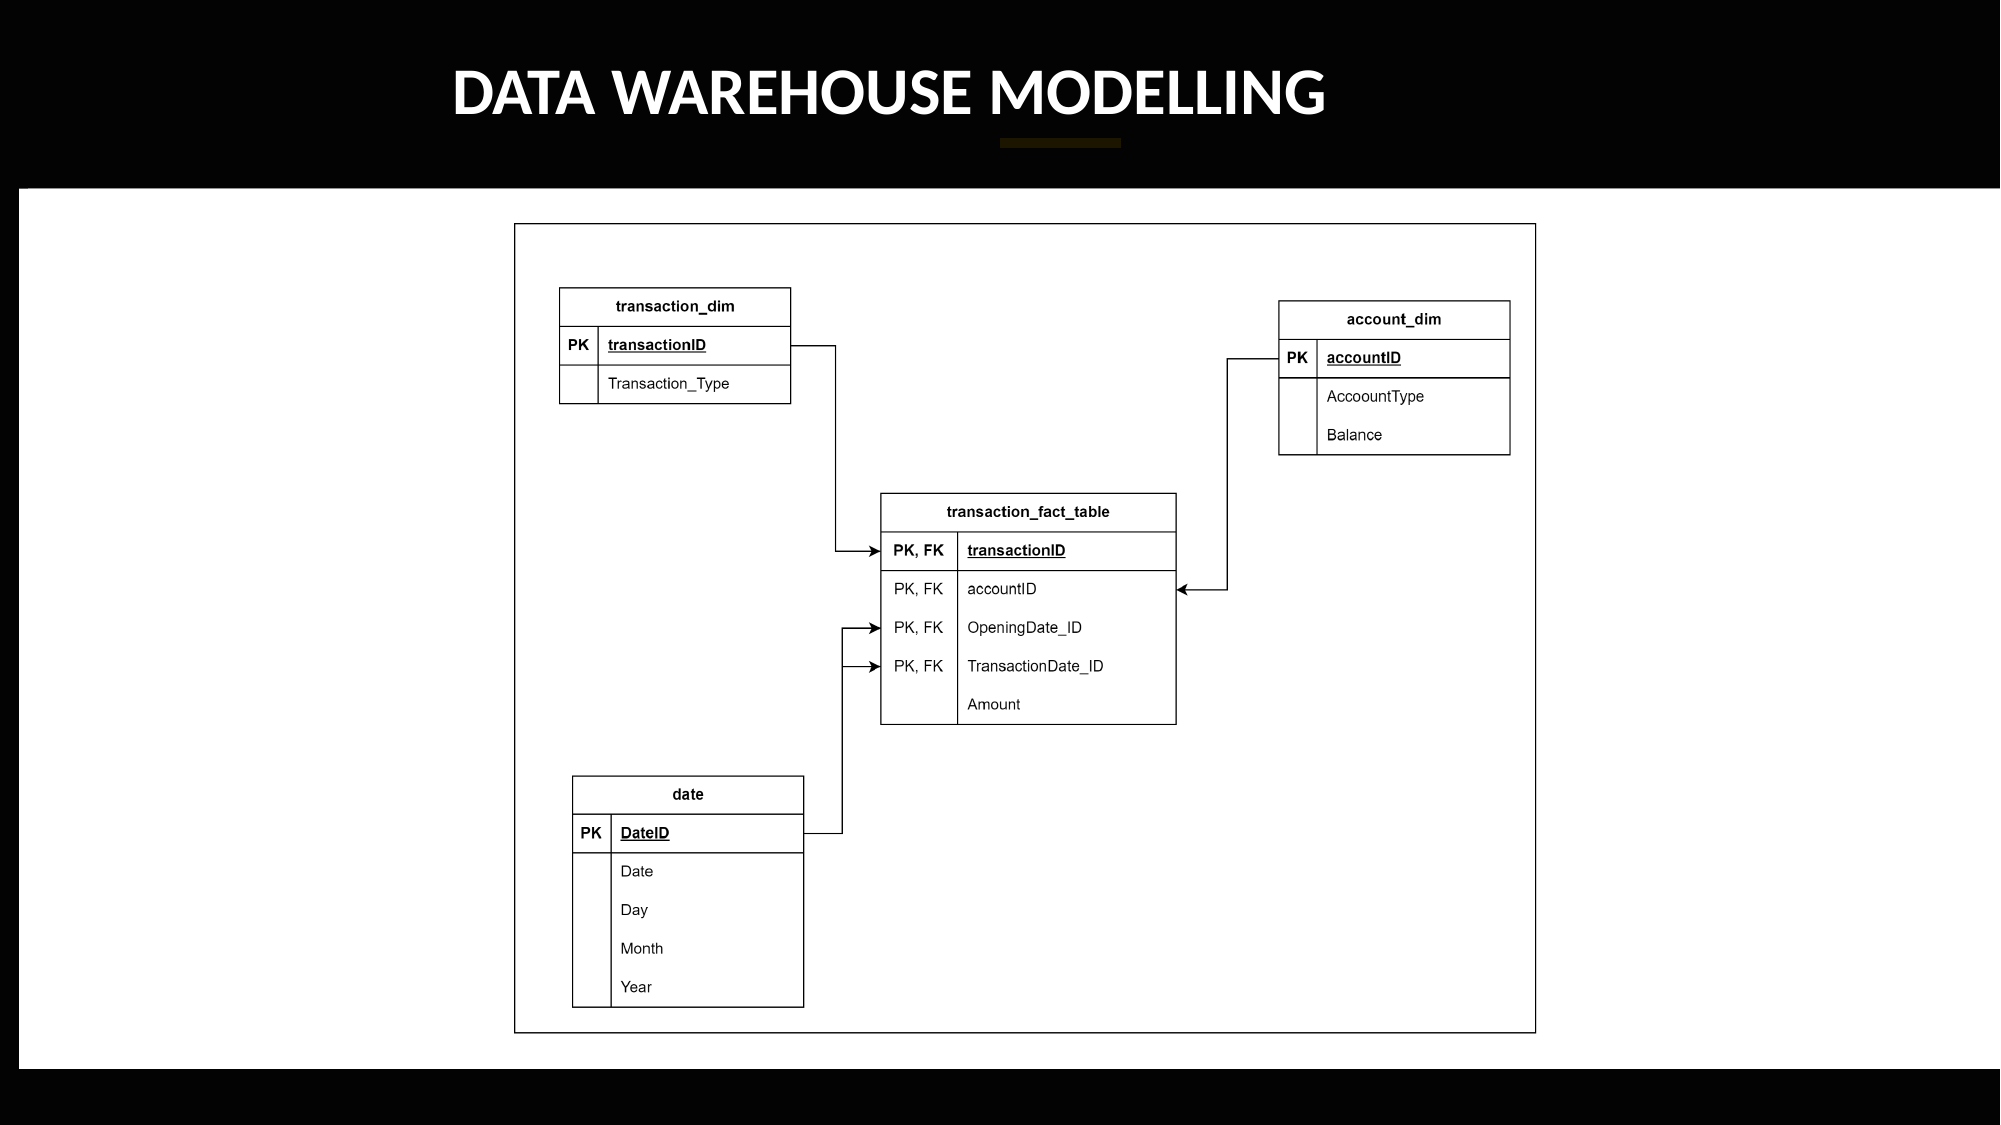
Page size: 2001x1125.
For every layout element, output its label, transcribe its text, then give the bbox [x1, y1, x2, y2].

text_box [0, 0, 2000, 1125]
picture [100, 210, 1938, 1046]
text_box [19, 188, 28, 1069]
text_box DATA WAREHOUSE MODELLING [309, 40, 1471, 135]
text_box [28, 188, 2000, 1069]
